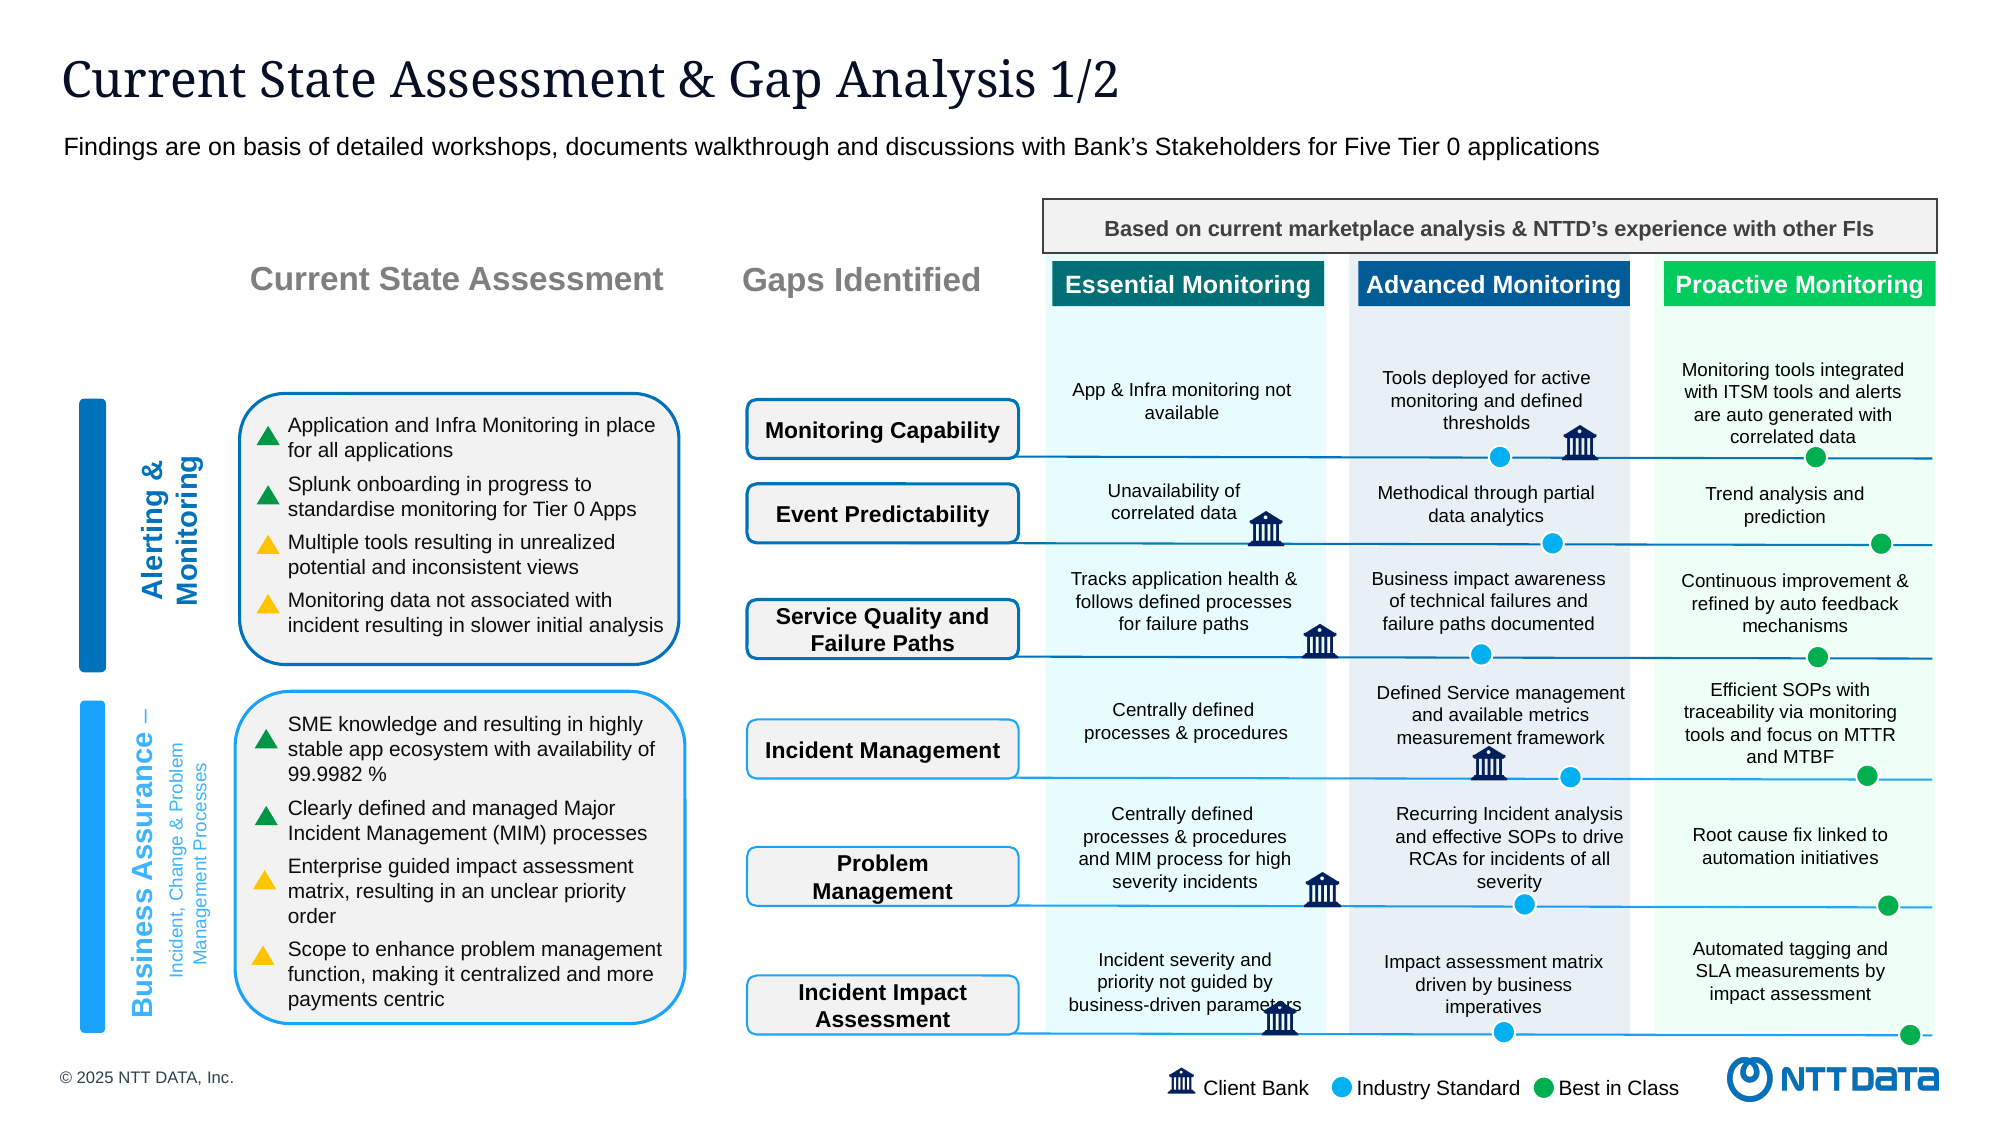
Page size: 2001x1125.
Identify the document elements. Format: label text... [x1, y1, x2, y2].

text_box [79, 699, 107, 1034]
text_box Incident Impact Assessment [746, 974, 1020, 1036]
text_box [1349, 780, 1631, 904]
title Current State Assessment & Gap Analysis 1/2 [60, 54, 1940, 185]
text_box Defined Service management and available metrics measurement framework [1355, 675, 1646, 753]
text_box Proactive Monitoring [1664, 260, 1936, 307]
text_box [1654, 254, 1936, 1033]
text_box [1876, 893, 1901, 904]
text_box SME knowledge and resulting in highly stable app ecosystem with availability of 99.9982 % Clearly defined and managed Major Incident Management (MIM) processes Enterprise guided impact assessment matrix, resulting in an unclear priority order Scope to enhance problem management function, making it centralized and more payments centric [287, 711, 674, 921]
text_box [249, 943, 277, 966]
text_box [760, 455, 1557, 459]
text_box Client Bank [1188, 1067, 1347, 1107]
text_box Methodical through partial data analytics [1349, 464, 1623, 542]
text_box Root cause fix linked to automation initiatives [1653, 806, 1927, 885]
text_box [251, 867, 279, 891]
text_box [1603, 455, 1933, 459]
text_box App & Infra monitoring not available [1045, 361, 1319, 440]
text_box [1492, 1036, 1516, 1045]
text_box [1303, 1032, 1933, 1036]
text_box [1803, 459, 1828, 470]
text_box [1898, 1022, 1923, 1032]
picture [1164, 1063, 1199, 1098]
text_box Incident Management [746, 718, 1020, 780]
text_box Alerting & Monitoring [132, 393, 198, 668]
text_box [238, 392, 680, 666]
text_box [1558, 780, 1583, 790]
text_box [1898, 1036, 1923, 1048]
picture [1297, 618, 1343, 664]
text_box [1469, 659, 1493, 667]
text_box [1329, 1074, 1355, 1100]
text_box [760, 904, 1299, 908]
text_box [1512, 908, 1537, 917]
text_box Tools deployed for active monitoring and defined thresholds [1350, 361, 1624, 439]
text_box [254, 423, 282, 447]
text_box [1869, 531, 1894, 542]
text_box [1512, 892, 1537, 904]
text_box [1855, 780, 1879, 789]
text_box [1045, 780, 1327, 904]
text_box Application and Infra Monitoring in place for all applications Splunk onboarding in progress to standardise monitoring for Tier 0 Apps Multiple tools resulting in unrealized potential and inconsistent views Monitoring data not associated with incident resulting in slower initial analysis [287, 412, 667, 646]
text_box [1488, 459, 1513, 470]
text_box [79, 398, 107, 673]
text_box [1349, 546, 1631, 656]
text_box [760, 1032, 1257, 1036]
text_box Service Quality and Failure Paths [746, 598, 1020, 660]
text_box [1540, 546, 1565, 556]
text_box Business impact awareness of technical failures and failure paths documented [1352, 561, 1626, 639]
text_box [1531, 1075, 1543, 1100]
text_box Problem Management [746, 846, 1020, 907]
text_box [1349, 459, 1489, 476]
text_box [1855, 763, 1880, 777]
text_box [1540, 531, 1565, 542]
text_box Gaps Identified [742, 258, 1002, 353]
text_box Findings are on basis of detailed workshops, documents walkthrough and discussions with Bank’s Stakeholders for Five Tier 0 applications [48, 118, 1939, 172]
text_box Efficient SOPs with traceability via monitoring tools and focus on MTTR and MTBF [1653, 683, 1927, 762]
text_box [1045, 254, 1327, 455]
text_box Centrally defined processes & procedures [1049, 681, 1323, 760]
picture [1727, 1057, 1939, 1102]
text_box Centrally defined processes & procedures and MIM process for high severity incidents [1048, 808, 1322, 886]
text_box Event Predictability [746, 483, 1020, 544]
text_box Business Assurance – Incident, Change & Problem Management Processes [122, 691, 188, 1037]
text_box Automated tagging and SLA measurements by impact assessment [1653, 931, 1927, 1010]
text_box [1603, 459, 1631, 542]
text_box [1289, 542, 1933, 546]
text_box Best in Class [1543, 1067, 1702, 1107]
text_box Monitoring tools integrated with ITSM tools and alerts are auto generated with correlated data [1656, 363, 1930, 442]
text_box [1045, 659, 1327, 777]
text_box Continuous improvement & refined by auto feedback mechanisms [1658, 564, 1932, 642]
picture [1557, 419, 1603, 466]
picture [1257, 995, 1303, 1041]
text_box [1488, 444, 1513, 455]
picture [1299, 866, 1346, 913]
text_box [1511, 459, 1557, 464]
text_box Advanced Monitoring [1358, 260, 1630, 307]
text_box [760, 542, 1243, 546]
text_box Trend analysis and prediction [1648, 465, 1922, 542]
text_box [1045, 546, 1327, 656]
text_box [1805, 659, 1830, 670]
text_box © 2025 NTT DATA, Inc. [59, 1051, 735, 1102]
text_box [252, 727, 280, 750]
picture [1466, 740, 1512, 786]
text_box Current State Assessment [250, 257, 684, 352]
text_box [254, 532, 282, 556]
text_box [1805, 644, 1831, 656]
text_box [252, 803, 280, 827]
text_box [1468, 642, 1494, 656]
text_box Impact assessment matrix driven by business imperatives [1357, 945, 1631, 1023]
text_box [254, 592, 282, 615]
text_box [234, 690, 687, 1025]
text_box [1349, 531, 1357, 542]
text_box Monitoring Capability [746, 398, 1020, 460]
text_box [254, 483, 282, 506]
text_box Based on current marketplace analysis & NTTD’s experience with other FIs [1042, 198, 1938, 254]
text_box [1349, 908, 1631, 1032]
text_box Industry Standard [1347, 1067, 1543, 1107]
text_box Unavailability of correlated data [1060, 462, 1288, 540]
text_box [1045, 908, 1327, 1032]
text_box Recurring Incident analysis and effective SOPs to drive RCAs for incidents of all severity [1373, 808, 1646, 886]
text_box [1876, 908, 1901, 918]
text_box [1869, 546, 1894, 556]
text_box [1558, 764, 1583, 777]
text_box [1349, 254, 1631, 455]
text_box [1045, 459, 1327, 542]
text_box [1349, 659, 1631, 777]
text_box [1803, 444, 1828, 455]
text_box Incident severity and priority not guided by business-driven parameters [1048, 942, 1322, 1021]
text_box [1491, 1019, 1517, 1032]
text_box Tracks application health & follows defined processes for failure paths [1047, 561, 1321, 640]
picture [1243, 505, 1289, 552]
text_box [1346, 904, 1933, 908]
text_box Essential Monitoring [1052, 260, 1325, 307]
